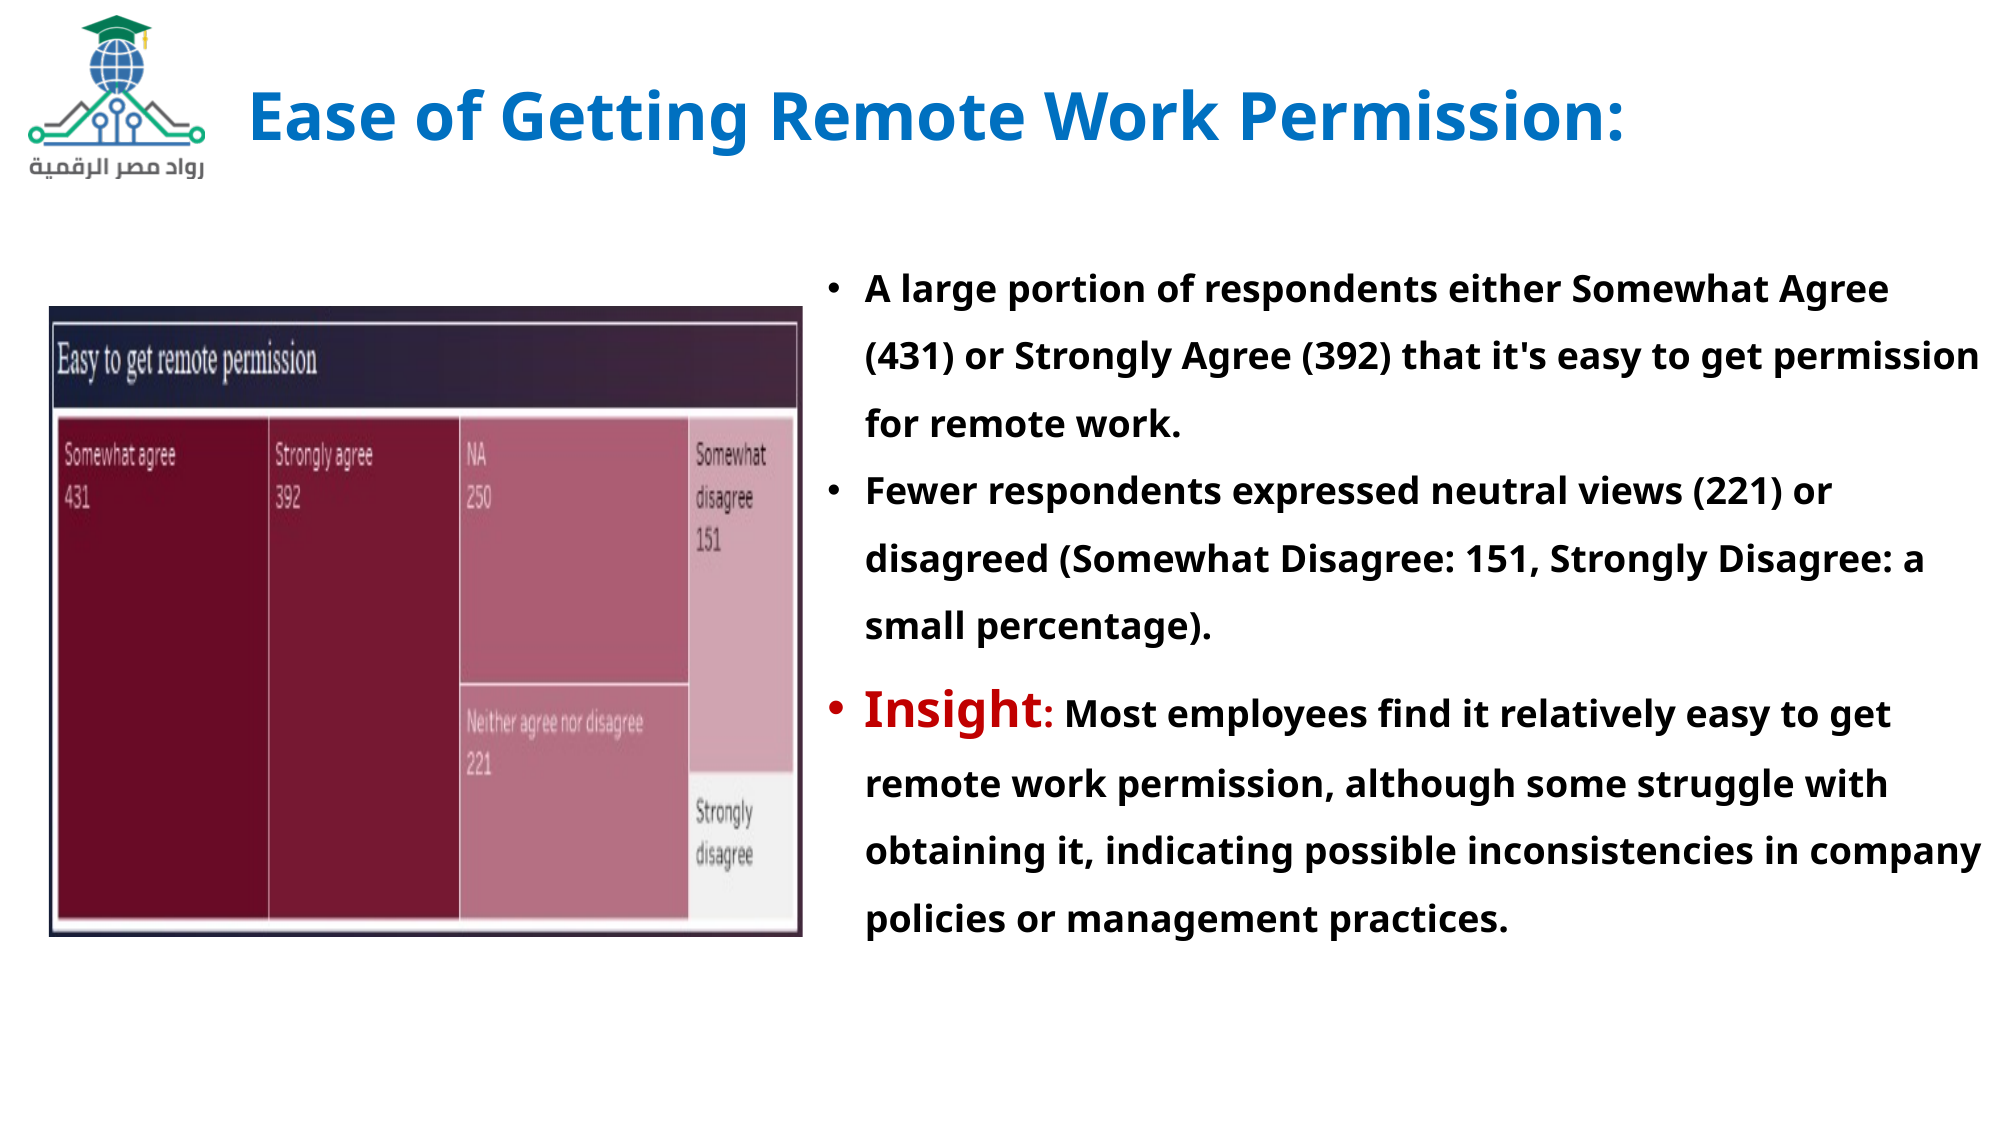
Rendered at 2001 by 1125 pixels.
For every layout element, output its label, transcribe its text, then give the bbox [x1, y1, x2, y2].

picture [48, 305, 804, 938]
text_box A large portion of respondents either Somewhat Agree (431) or Strongly Agree (392) that it's easy to get permission for remote work. Fewer respondents expressed neutral views (221) or disagreed (Somewhat Disagree: 151, Strongly Disagree: a small percentage). Insight: Most employees find it relatively easy to get remote work permission, although some struggle with obtaining it, indicating possible inconsistencies in company policies or management practices. [793, 234, 2000, 1022]
text_box Ease of Getting Remote Work Permission: [232, 66, 1855, 161]
picture [28, 15, 206, 180]
